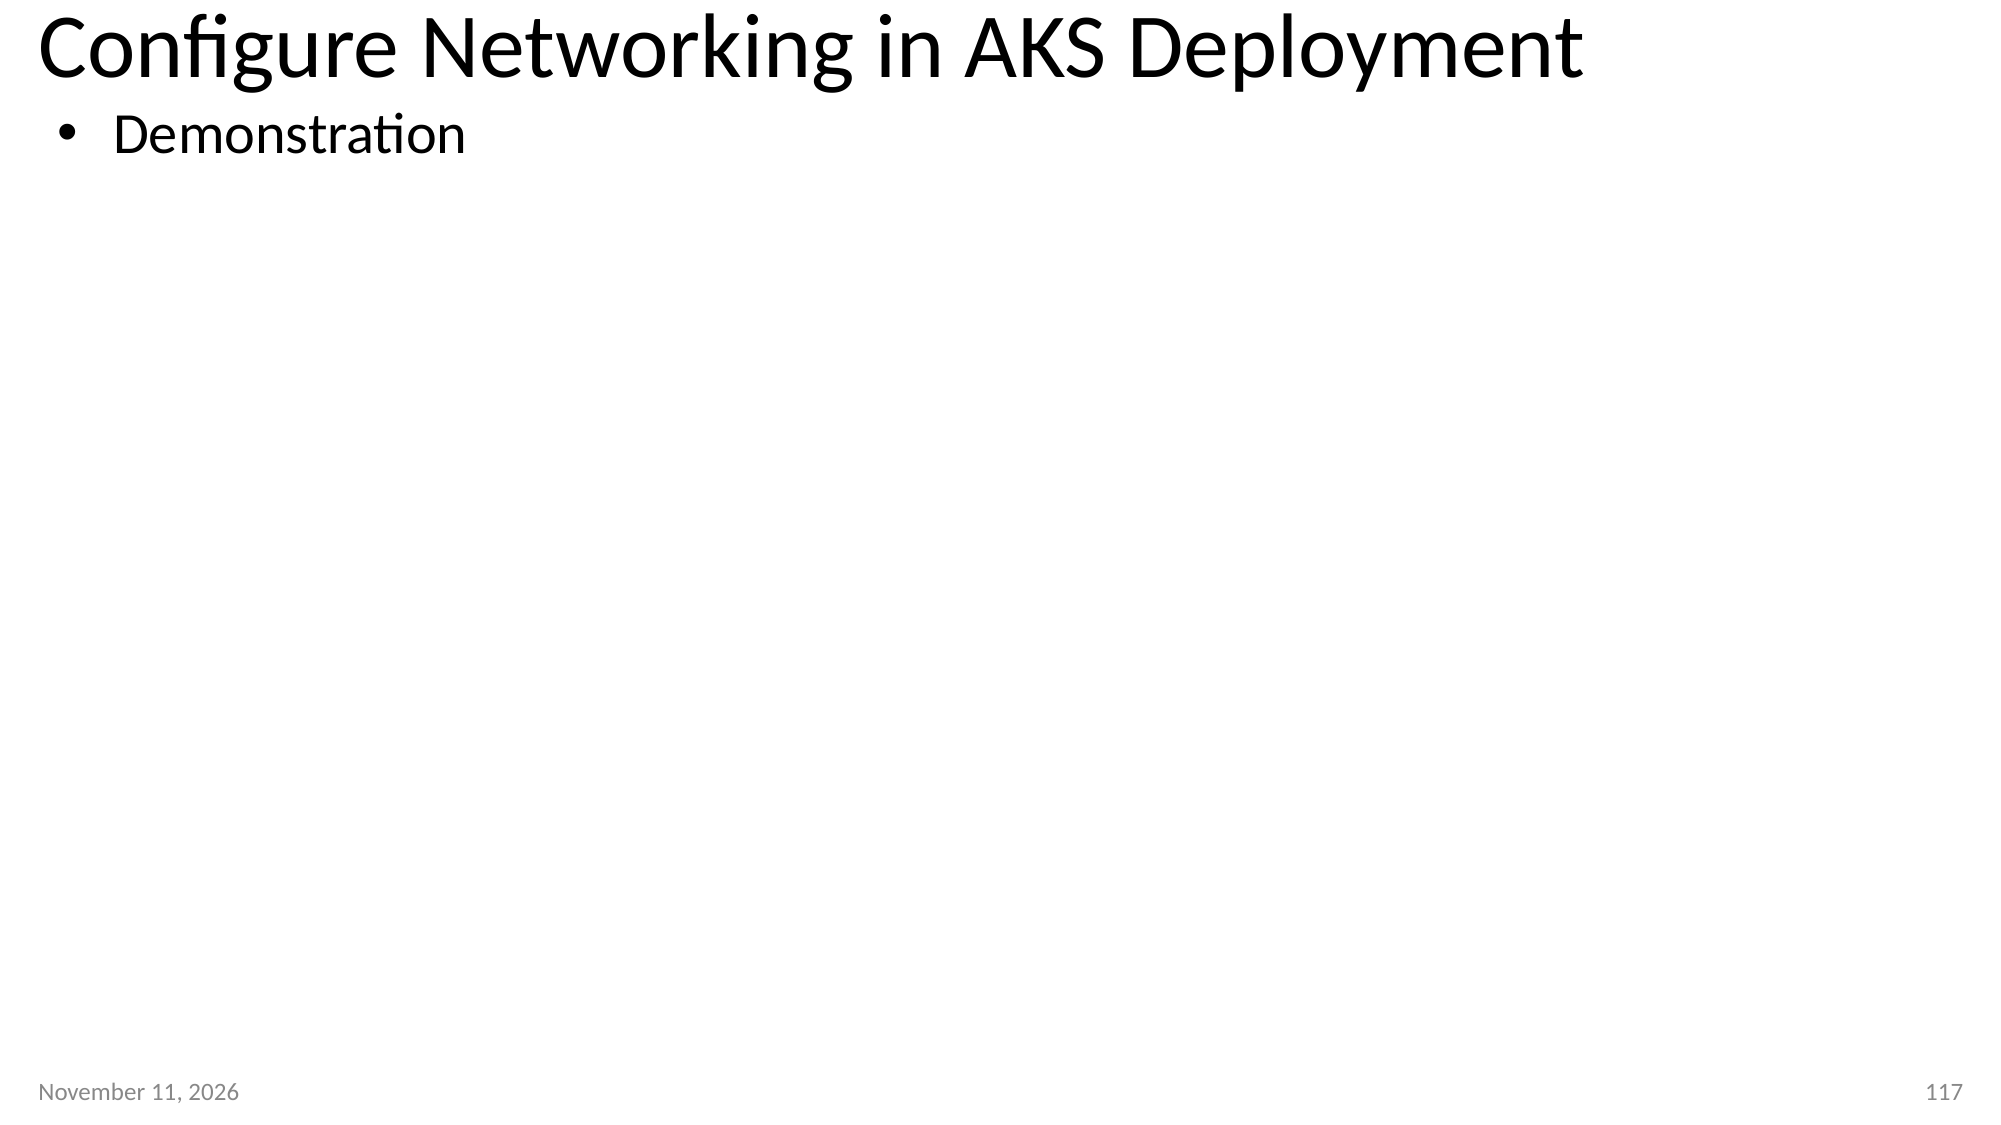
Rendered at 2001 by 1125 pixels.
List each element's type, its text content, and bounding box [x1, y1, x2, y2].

slide_number 117 [1859, 1060, 1979, 1121]
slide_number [23, 1060, 474, 1121]
list Demonstration [23, 95, 1979, 1061]
title Configure Networking in AKS Deployment [23, 0, 1979, 95]
